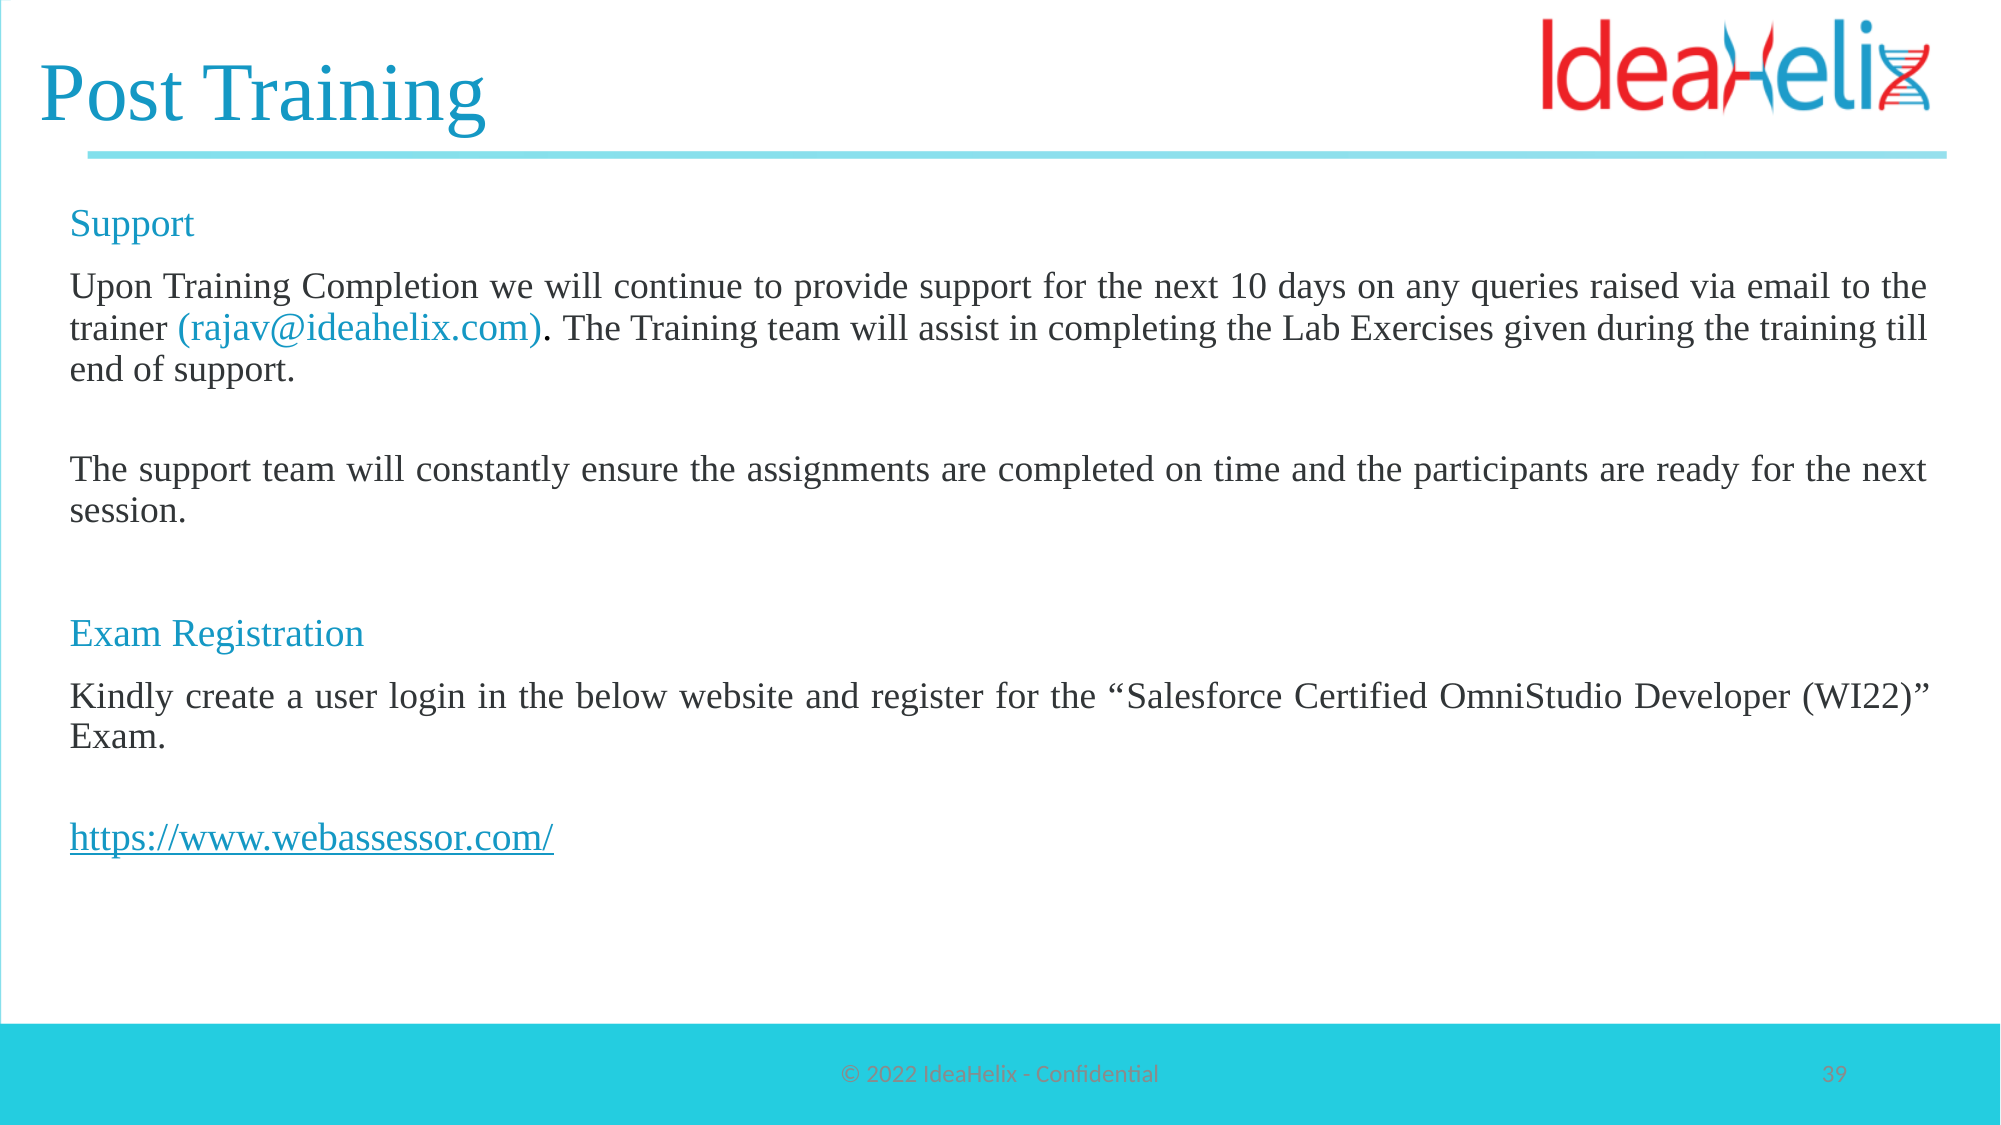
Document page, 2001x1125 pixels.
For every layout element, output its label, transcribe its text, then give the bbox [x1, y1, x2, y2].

slide_number 39 [1412, 1042, 1863, 1103]
footer © 2022 IdeaHelix - Confidential [662, 1042, 1338, 1103]
picture [0, 0, 2001, 1125]
title Post Training [24, 22, 1555, 166]
list Support Upon Training Completion we will continue to provide support for the next 10 days on any queries raised via email to the trainer (rajav@ideahelix.com). The Training team will assist in completing the Lab Exercises given during the training till end of support. The support team will constantly ensure the assignments are completed on time and the participants are ready for the next session. Exam Registration Kindly create a user login in the below website and register for the “Salesforce Certified OmniStudio Developer (WI22)” Exam. https://www.webassessor.com/ [54, 195, 1946, 994]
